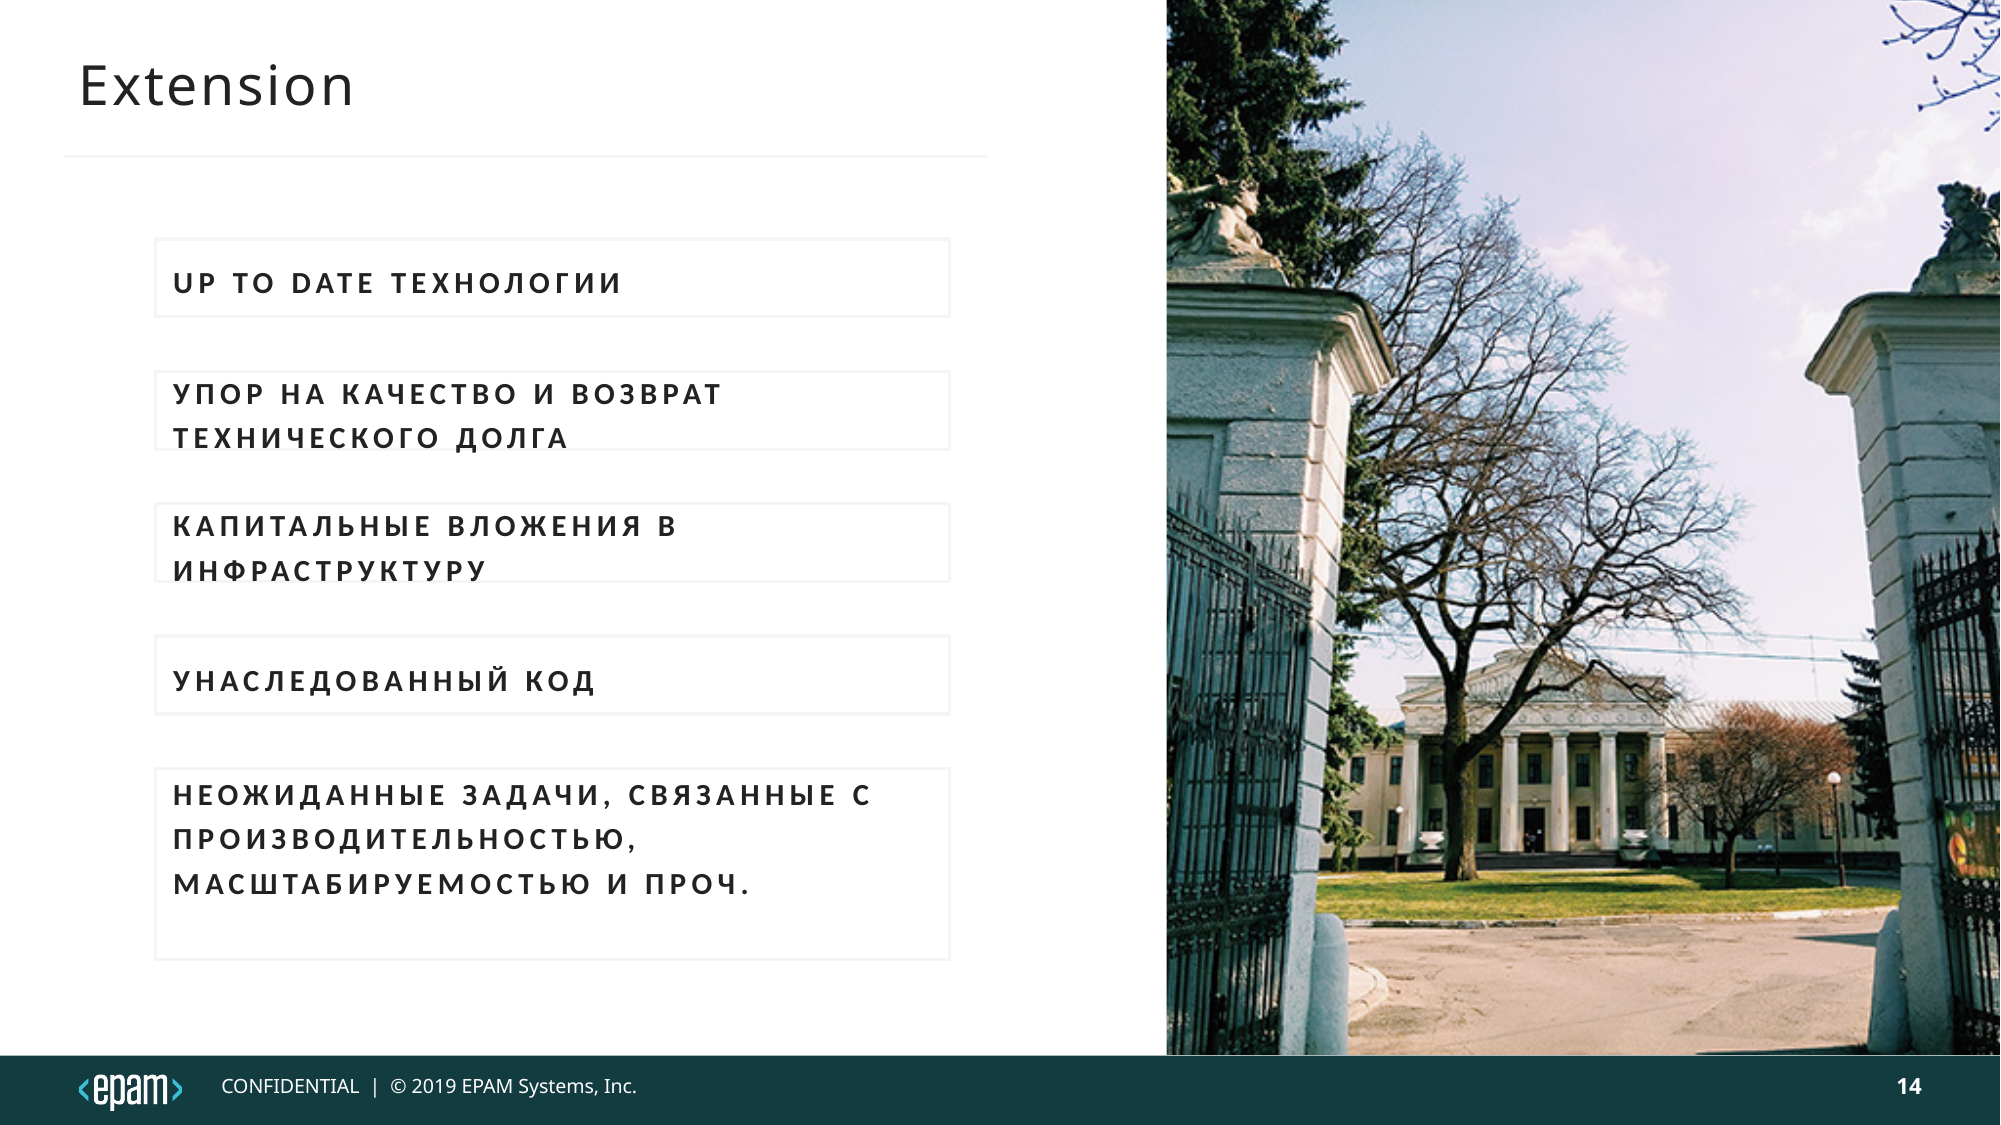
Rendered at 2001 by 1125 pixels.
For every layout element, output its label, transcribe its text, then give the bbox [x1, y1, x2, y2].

list Капитальные вложения в инфраструктуру [154, 502, 951, 583]
list Упор на качество и возврат технического долга [154, 370, 951, 451]
list Неожиданные задачи, связанные с производительностью, масштабируемостью и проч. [154, 767, 951, 961]
slide_number 14 [1621, 1055, 1922, 1125]
title Extension [78, 50, 1166, 116]
list Up to date технологии [154, 237, 951, 318]
list Унаследованный код [154, 634, 951, 716]
picture [1166, 0, 2000, 1055]
